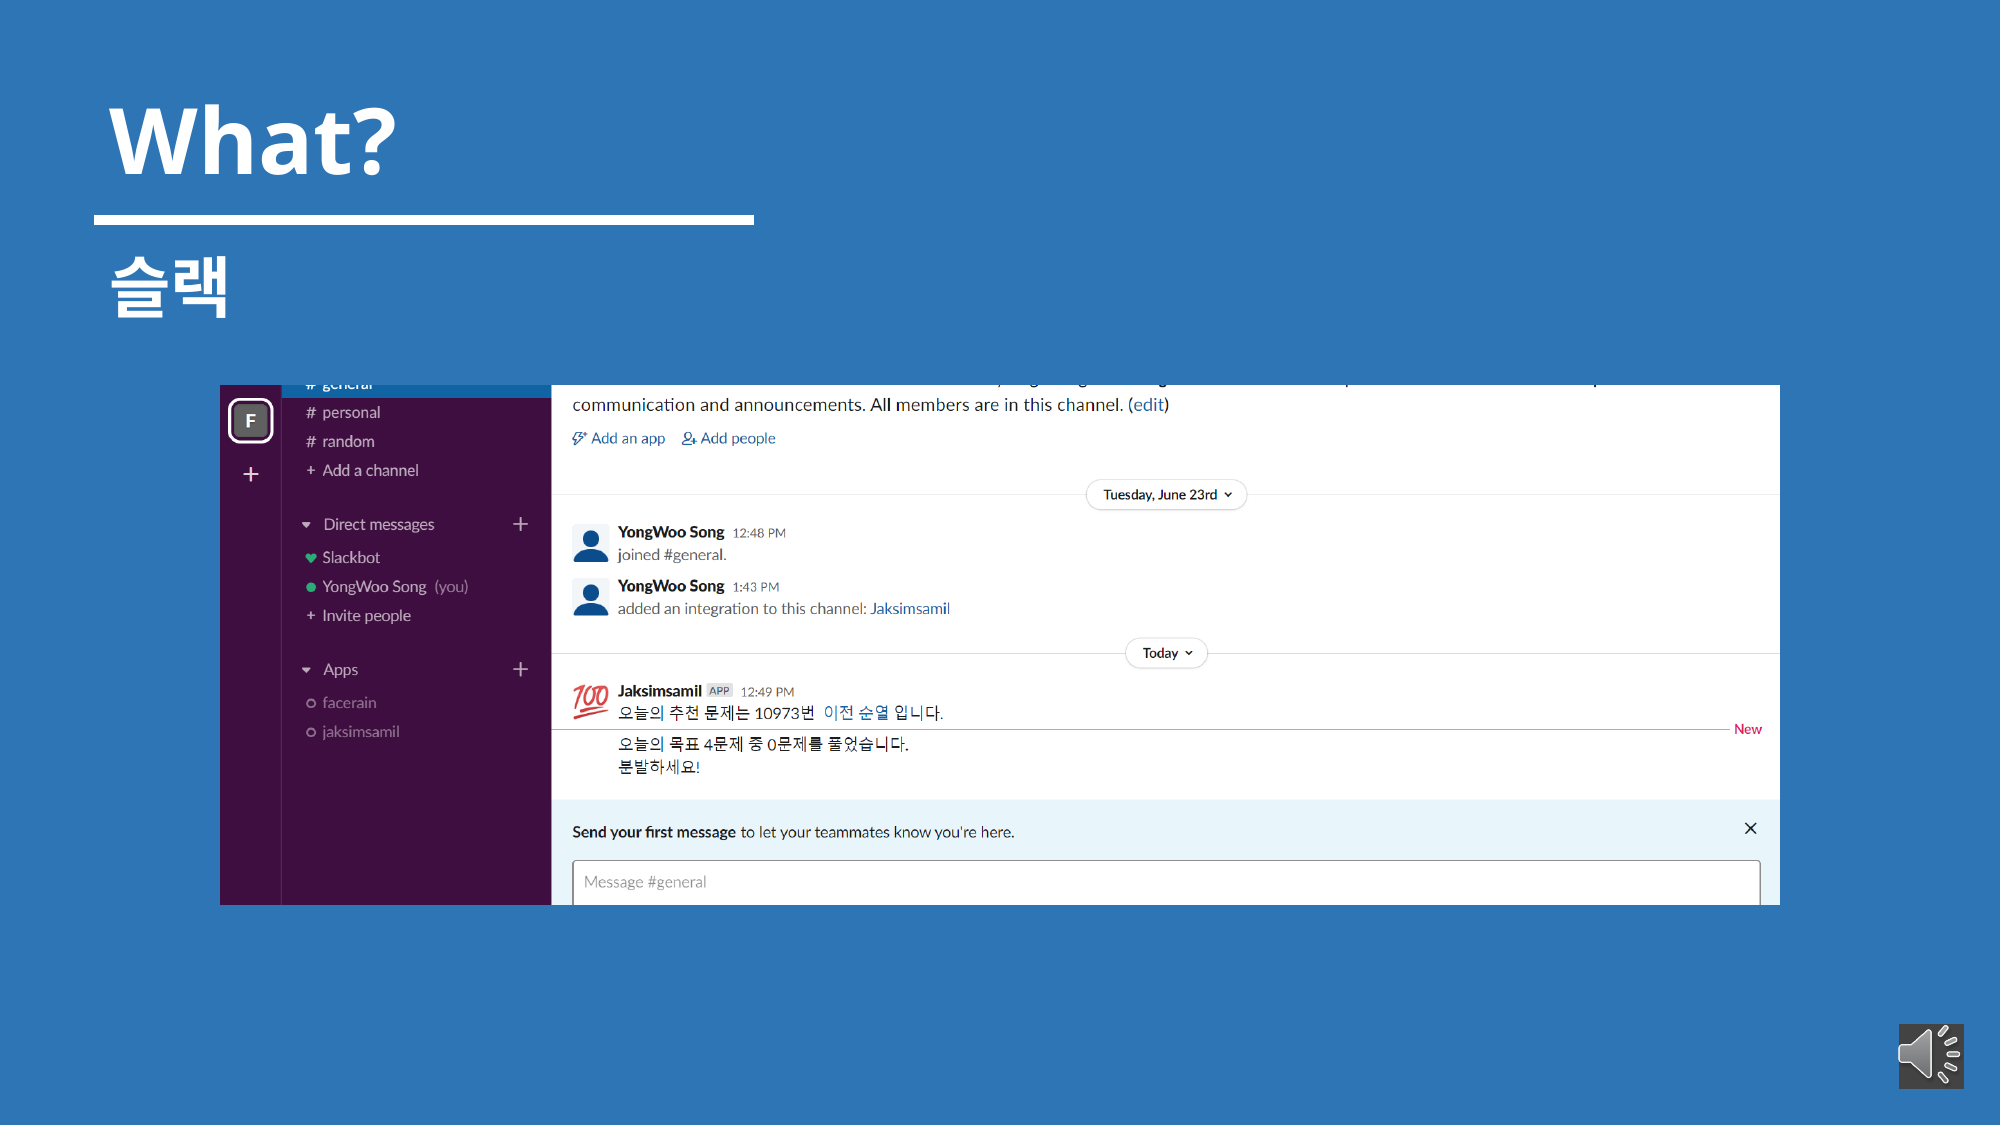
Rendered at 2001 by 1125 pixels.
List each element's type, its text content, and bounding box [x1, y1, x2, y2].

text_box 슬랙 [94, 238, 619, 333]
picture [220, 385, 1780, 905]
title What? [94, 36, 1820, 254]
picture [1897, 1022, 1965, 1090]
